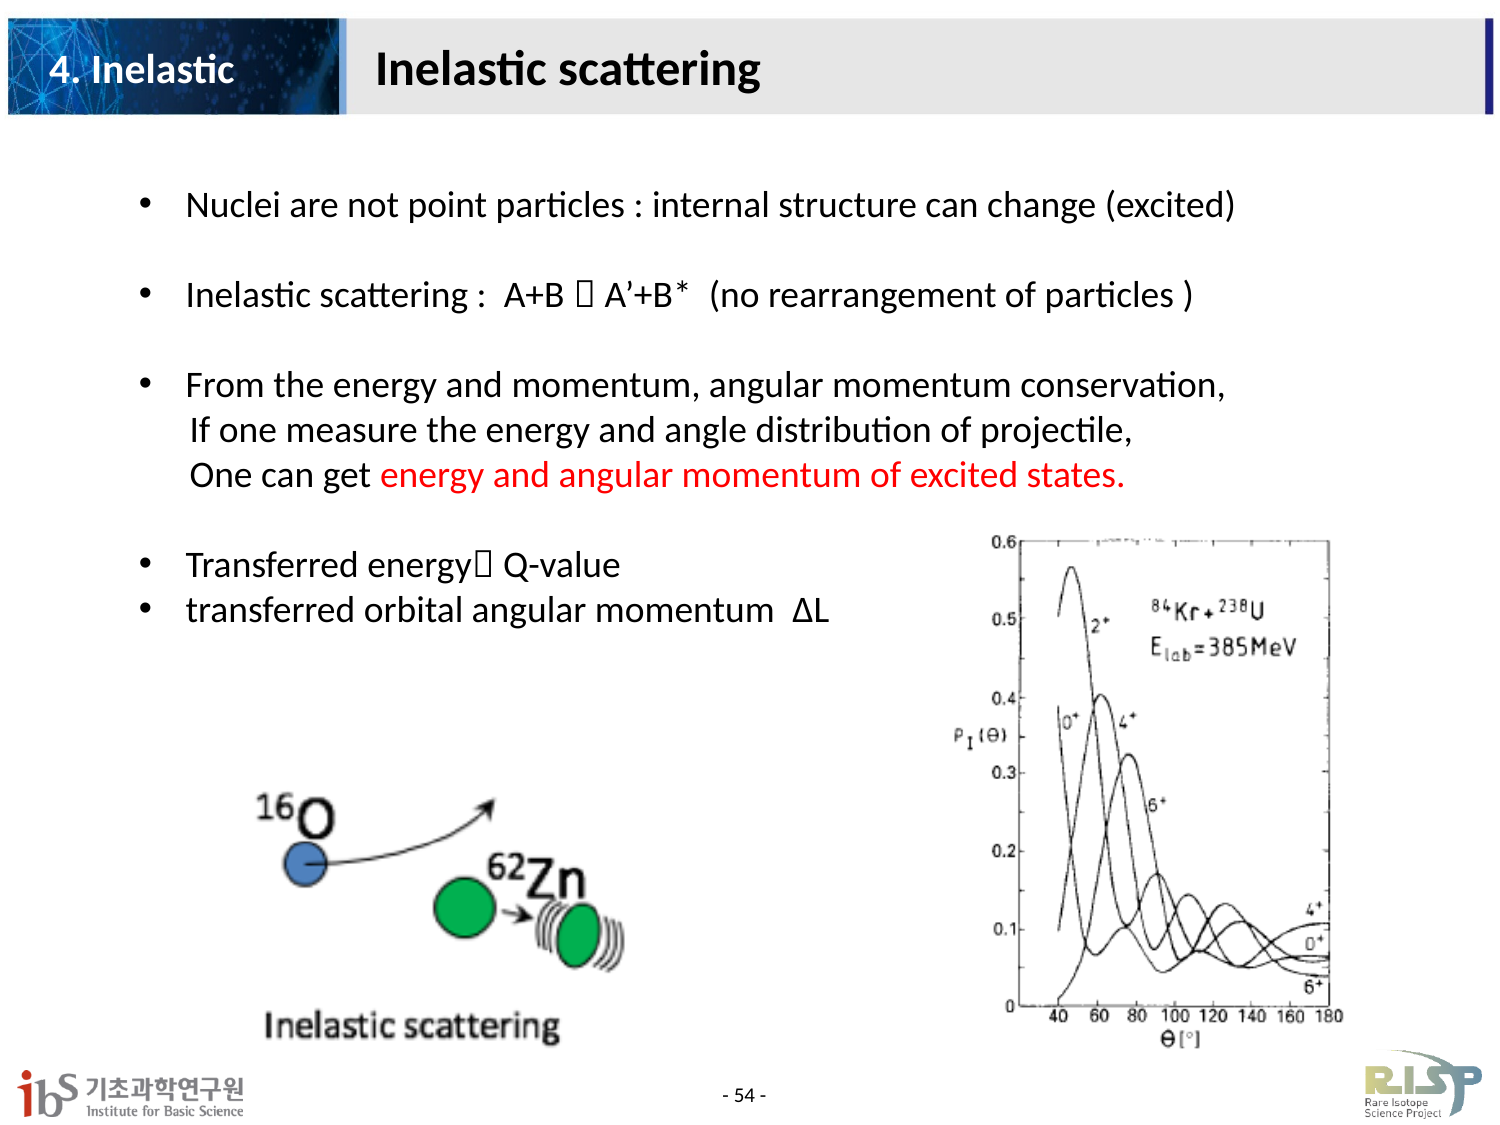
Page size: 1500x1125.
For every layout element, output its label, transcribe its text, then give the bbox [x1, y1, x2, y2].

picture [2, 10, 1500, 130]
text_box Nuclei are not point particles : internal structure can change (excited) Inelastic scattering : A+B  A’+B* (no rearrangement of particles ) From the energy and momentum, angular momentum conservation, If one measure the energy and angle distribution of projectile, One can get energy and angular momentum of excited states. Transferred energy Q-value transferred orbital angular momentum ΔL [123, 172, 1317, 638]
picture [950, 516, 1482, 1119]
picture [17, 1070, 243, 1117]
picture [242, 762, 644, 1056]
